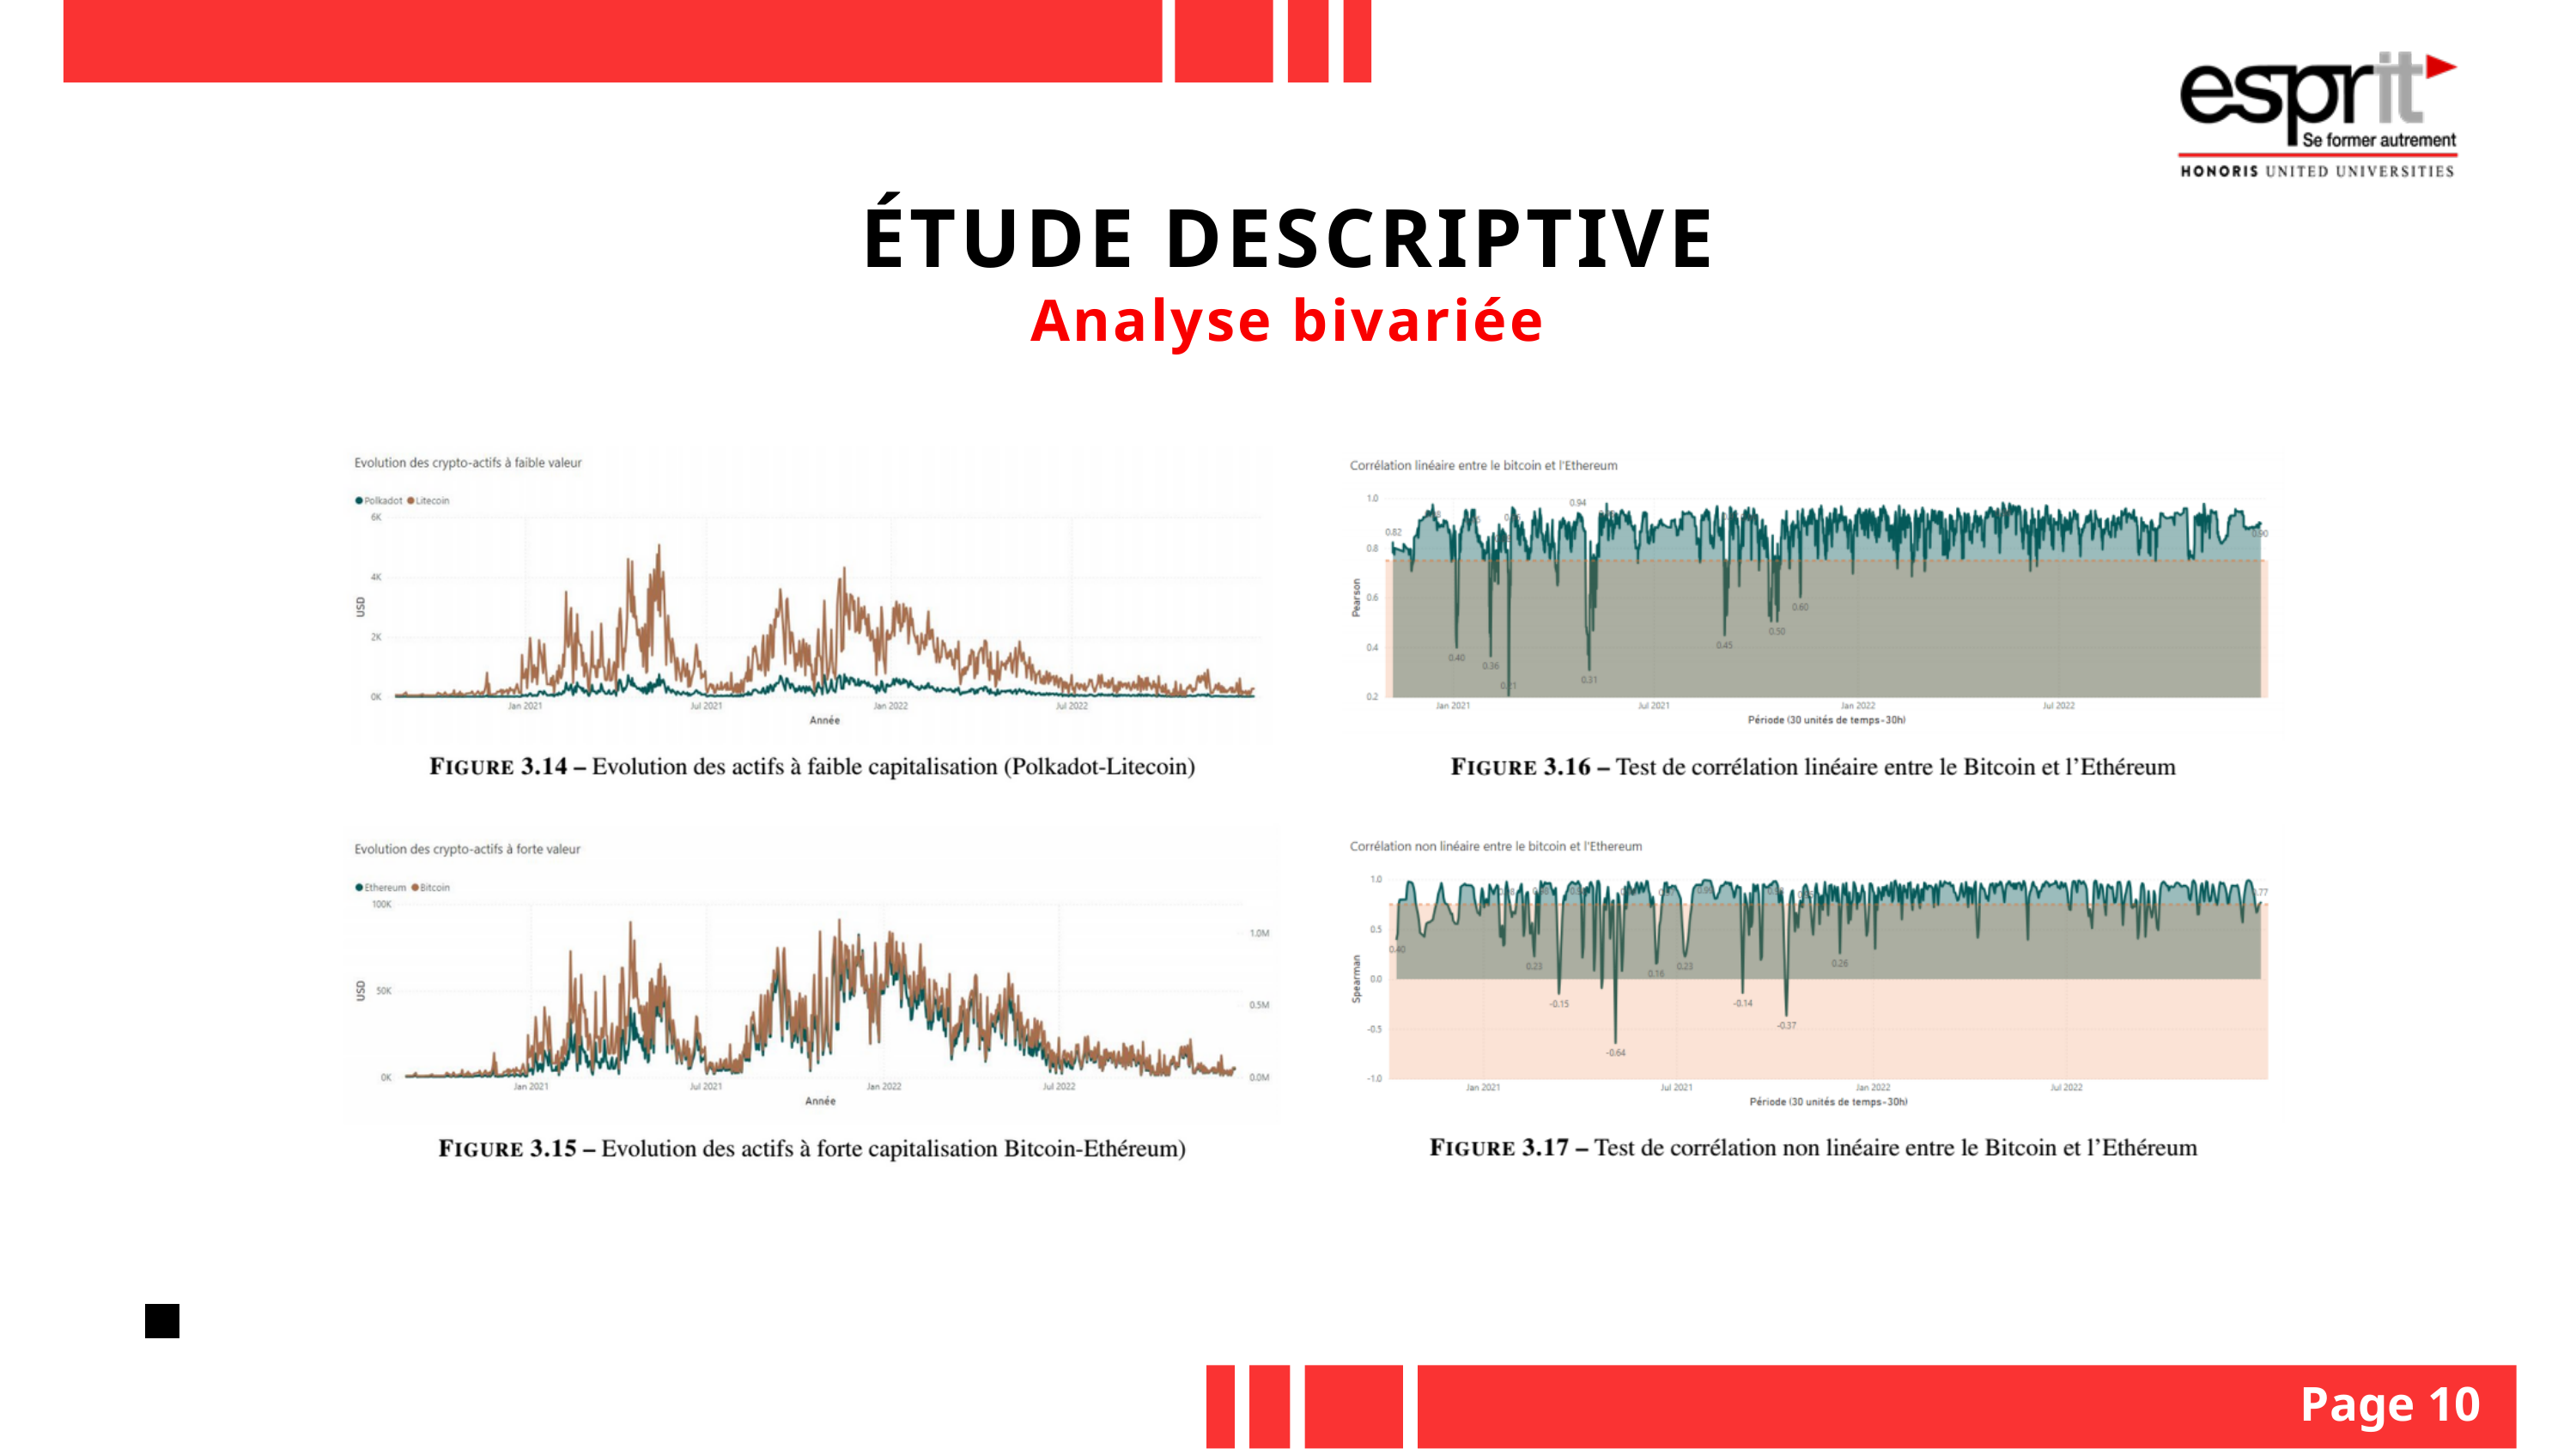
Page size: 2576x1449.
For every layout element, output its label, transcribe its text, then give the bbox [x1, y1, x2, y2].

text_box [2140, 41, 2491, 189]
text_box [1328, 446, 2286, 1175]
text_box [335, 446, 1288, 1175]
text_box Analyse bivariée [389, 272, 2187, 353]
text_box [1206, 1365, 2517, 1449]
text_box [63, 0, 1372, 83]
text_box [144, 1303, 180, 1339]
text_box ÉTUDE DESCRIPTIVE [703, 170, 1873, 272]
